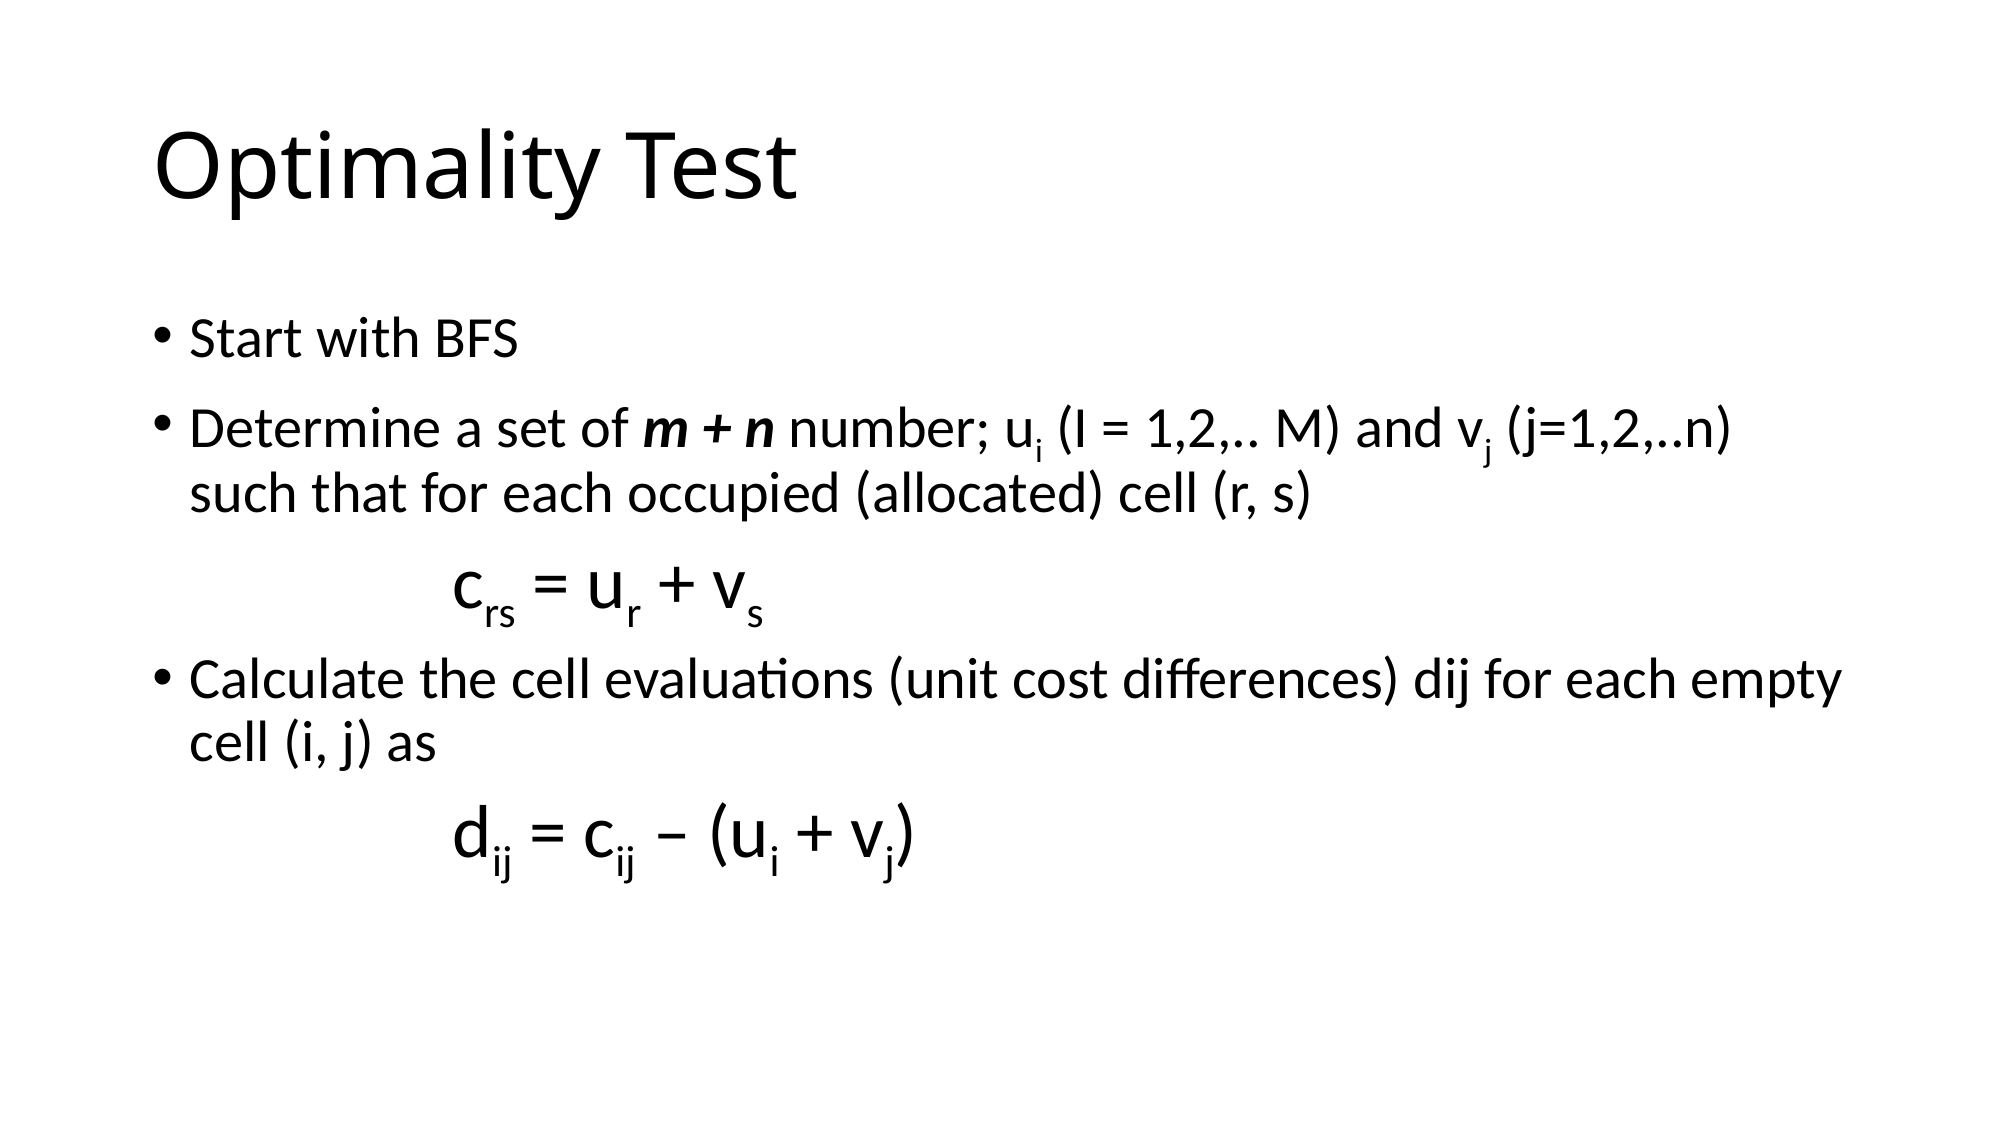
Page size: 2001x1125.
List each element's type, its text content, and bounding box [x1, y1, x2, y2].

list Start with BFS Determine a set of m + n number; ui (I = 1,2,.. M) and vj (j=1,2,..n) such that for each occupied (allocated) cell (r, s) crs = ur + vs Calculate the cell evaluations (unit cost differences) dij for each empty cell (i, j) as dij = cij – (ui + vj) [137, 299, 1863, 1014]
title Optimality Test [137, 59, 1863, 278]
